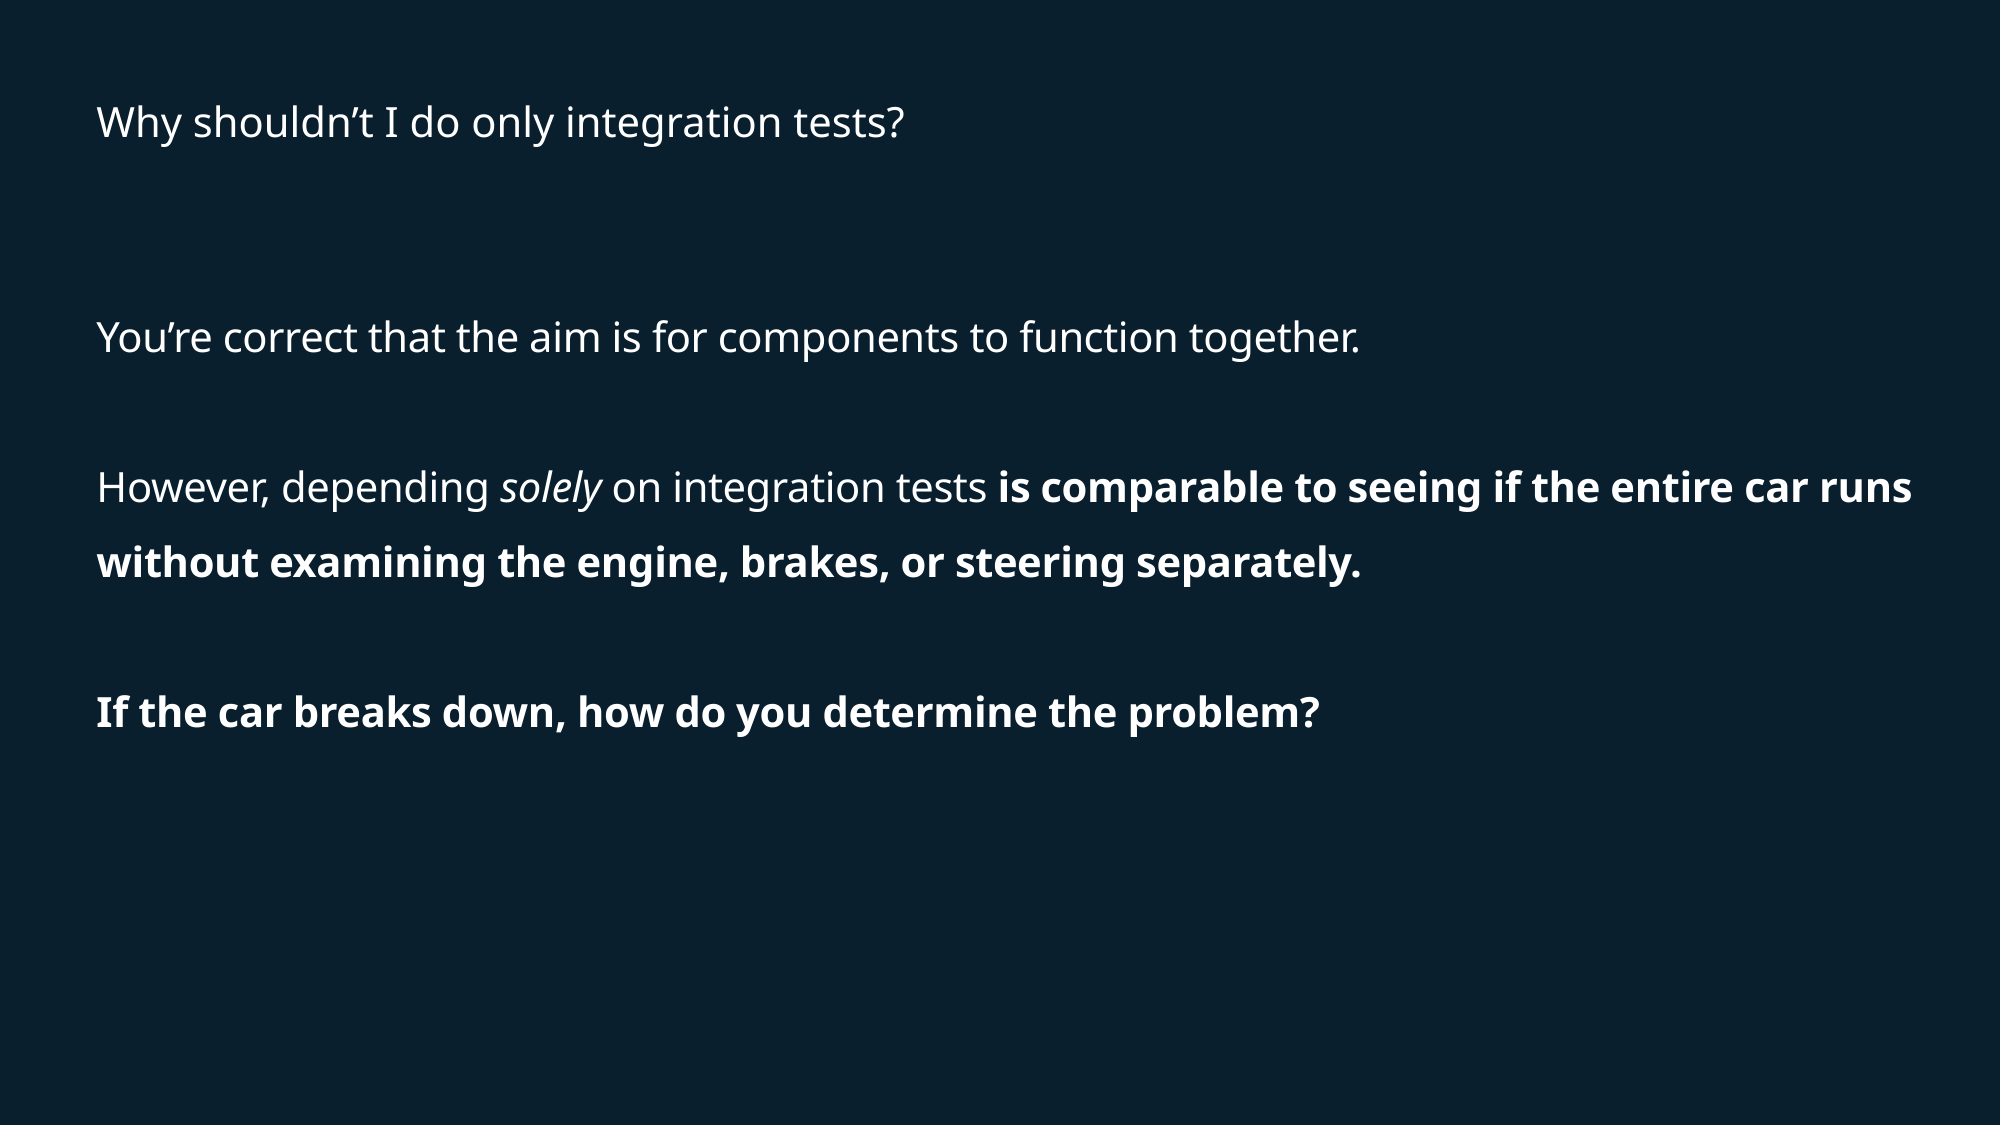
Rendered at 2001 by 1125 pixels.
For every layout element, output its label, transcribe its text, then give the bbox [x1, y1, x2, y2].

list You’re correct that the aim is for components to function together. However, depending solely on integration tests is comparable to seeing if the entire car runs without examining the engine, brakes, or steering separately. ​ If the car breaks down, how do you determine the problem? [96, 286, 1930, 731]
title Why shouldn’t I do only integration tests? [96, 96, 1441, 147]
